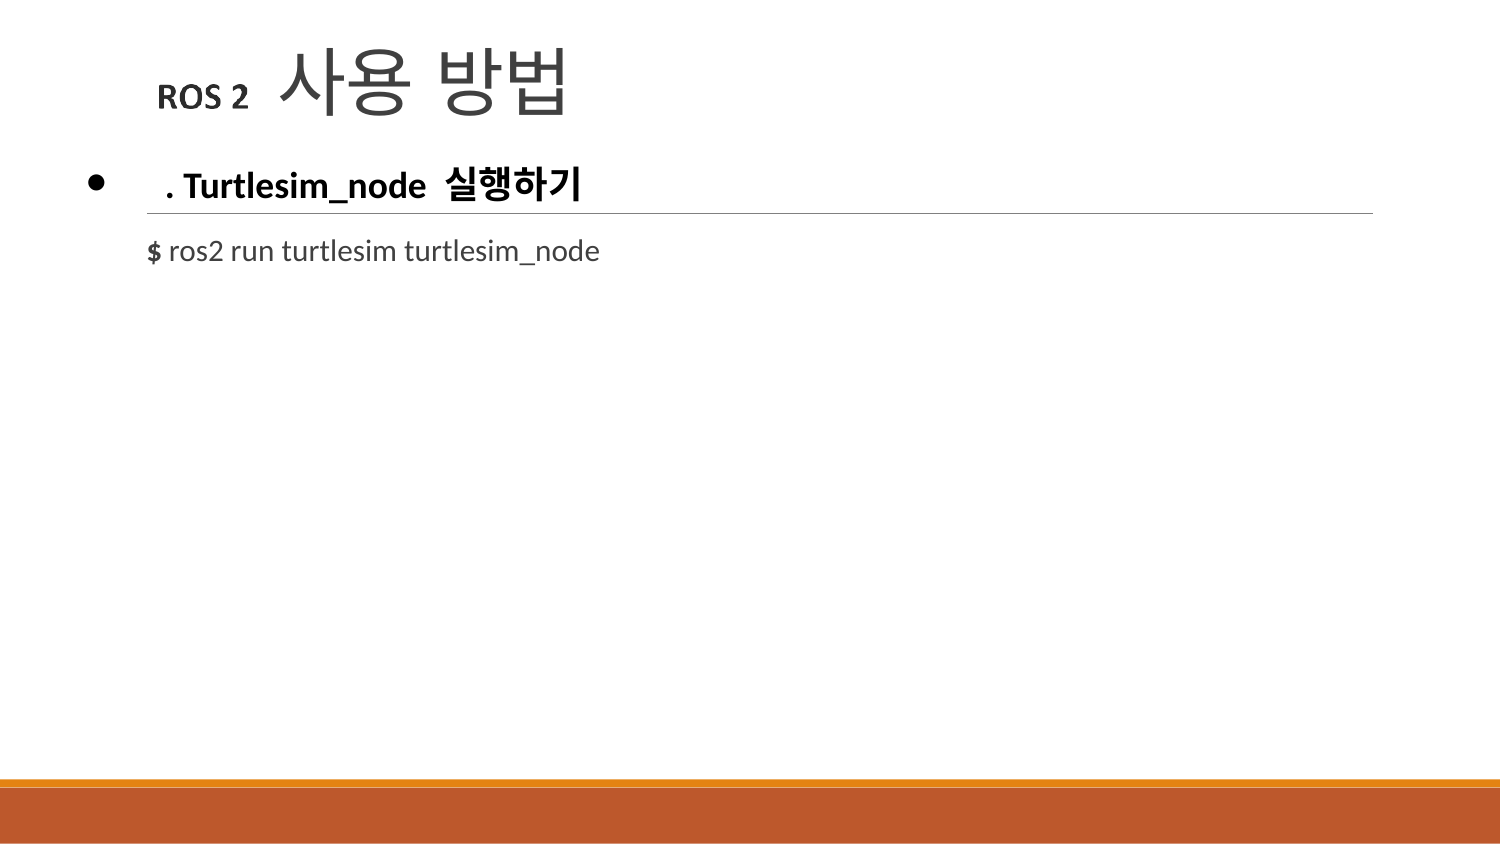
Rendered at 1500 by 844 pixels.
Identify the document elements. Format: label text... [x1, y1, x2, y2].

text_box 사용 방법 [174, 33, 1413, 126]
text_box . Turtlesim_node 실행하기 [149, 153, 1063, 259]
picture [159, 84, 248, 110]
text_box ● [83, 153, 110, 201]
list $ ros2 run turtlesim turtlesim_node [135, 227, 1373, 723]
